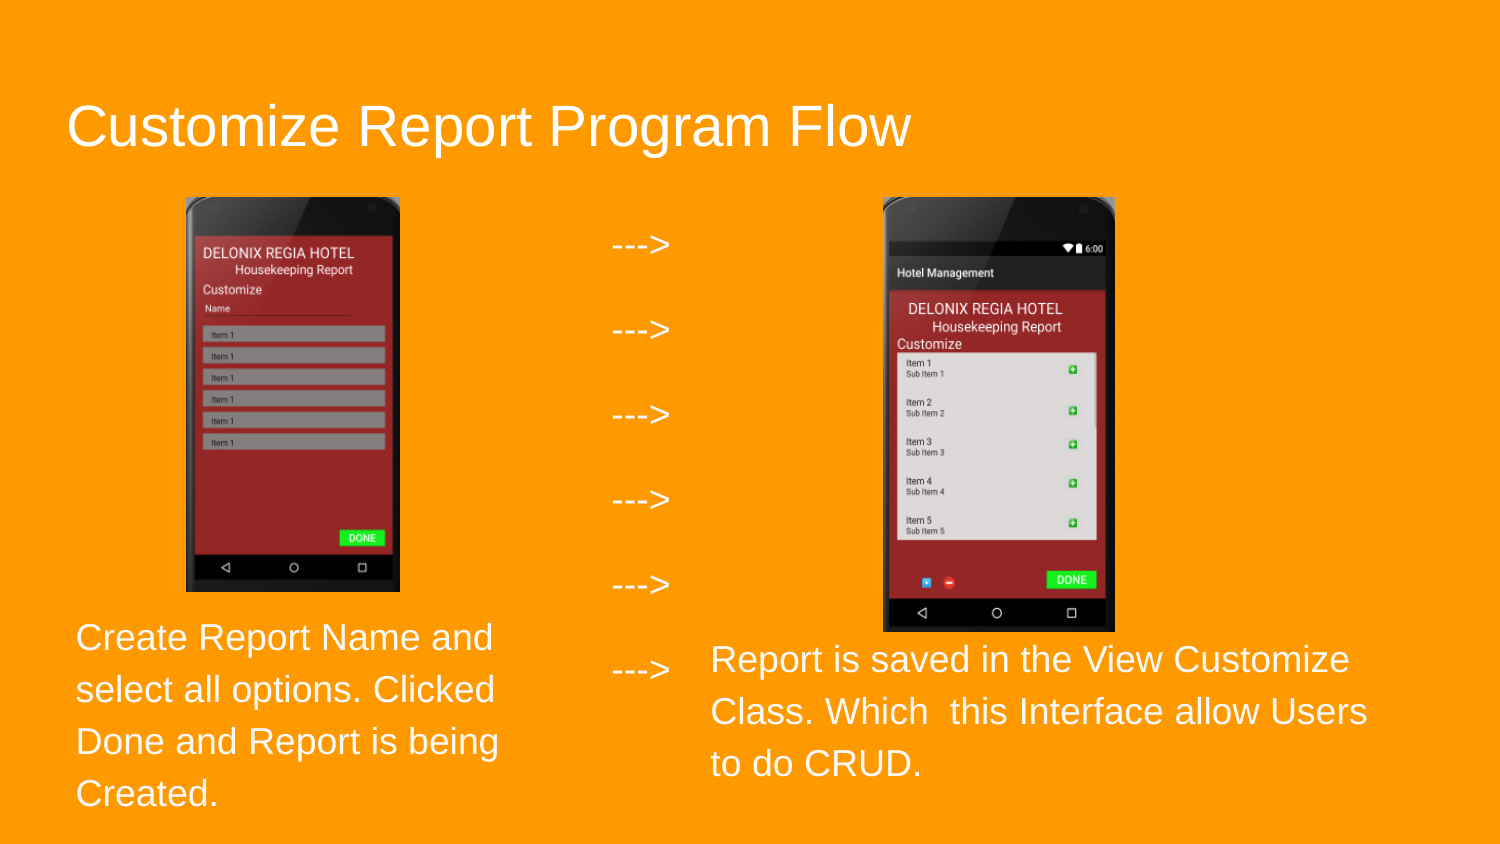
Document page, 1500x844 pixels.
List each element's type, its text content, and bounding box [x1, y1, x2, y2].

list Create Report Name and select all options. Clicked Done and Report is being Created. [60, 591, 525, 829]
list ---> ---> ---> ---> ---> ---> [596, 198, 761, 759]
picture [883, 197, 1115, 633]
title Customize Report Program Flow [51, 72, 1449, 167]
picture [185, 197, 400, 592]
list Report is saved in the View Customize Class. Which this Interface allow Users to do CRUD. [695, 613, 1411, 807]
